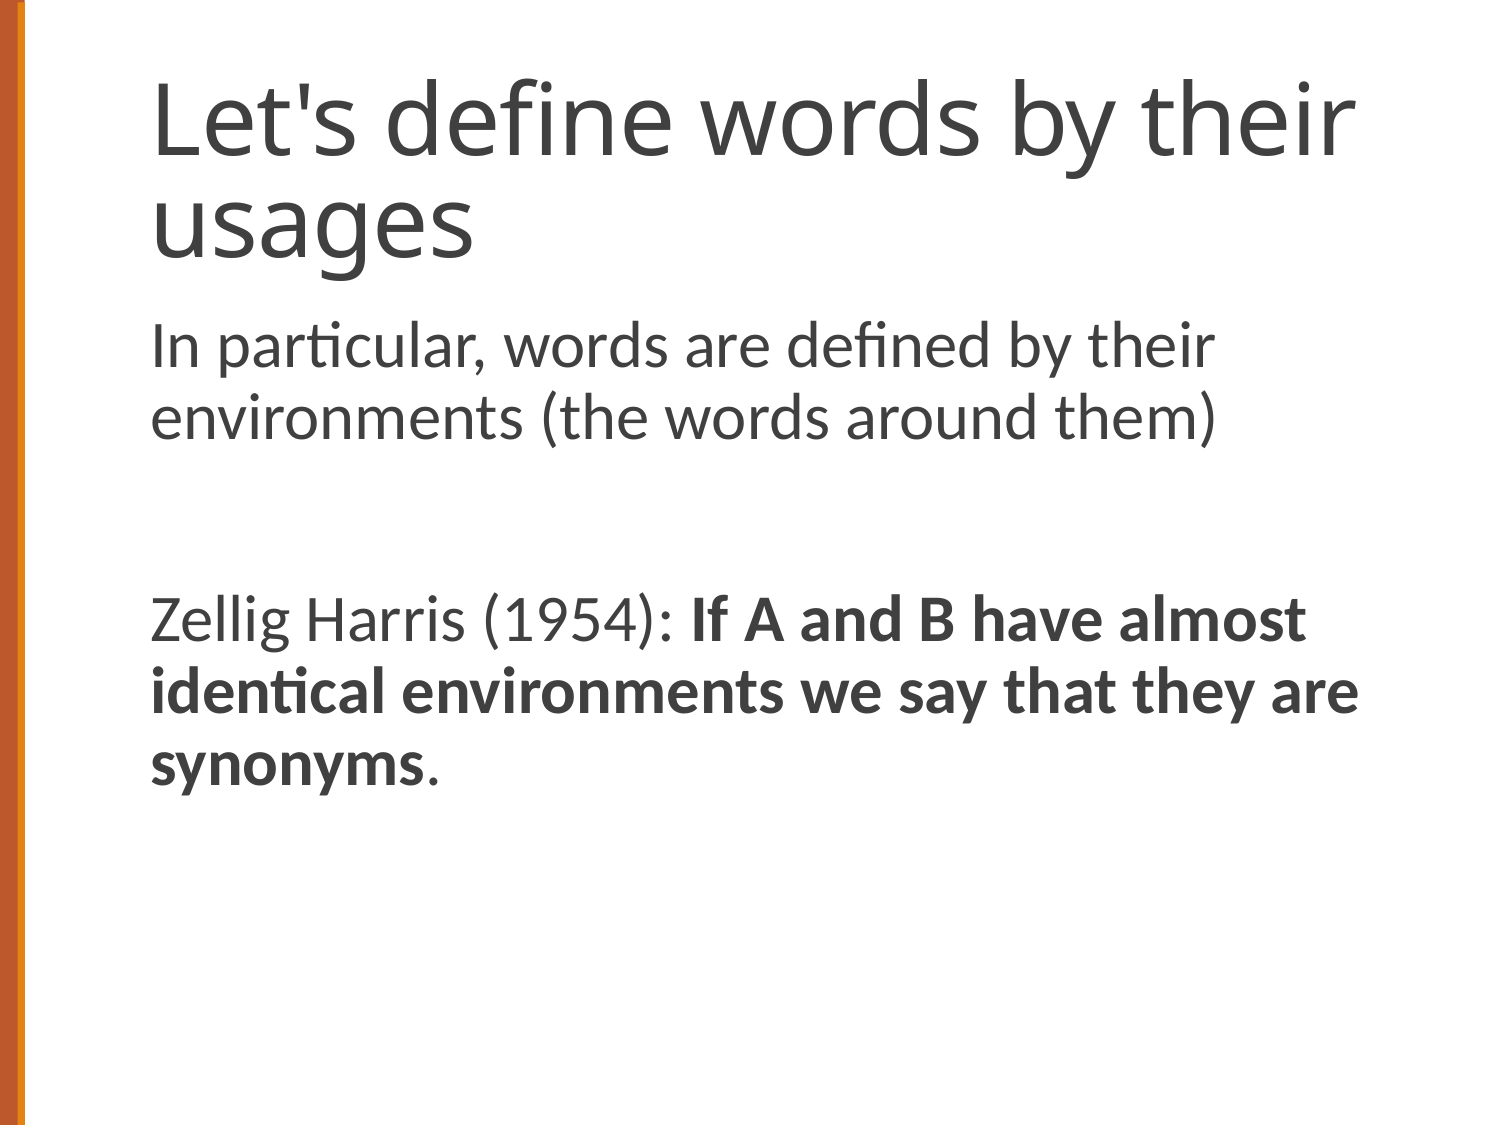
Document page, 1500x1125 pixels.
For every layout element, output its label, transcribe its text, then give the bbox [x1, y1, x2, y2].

text_box In particular, words are defined by their environments (the words around them) Zellig Harris (1954): If A and B have almost identical environments we say that they are synonyms. [134, 302, 1373, 963]
text_box Let's define words by their usages [134, 47, 1373, 285]
